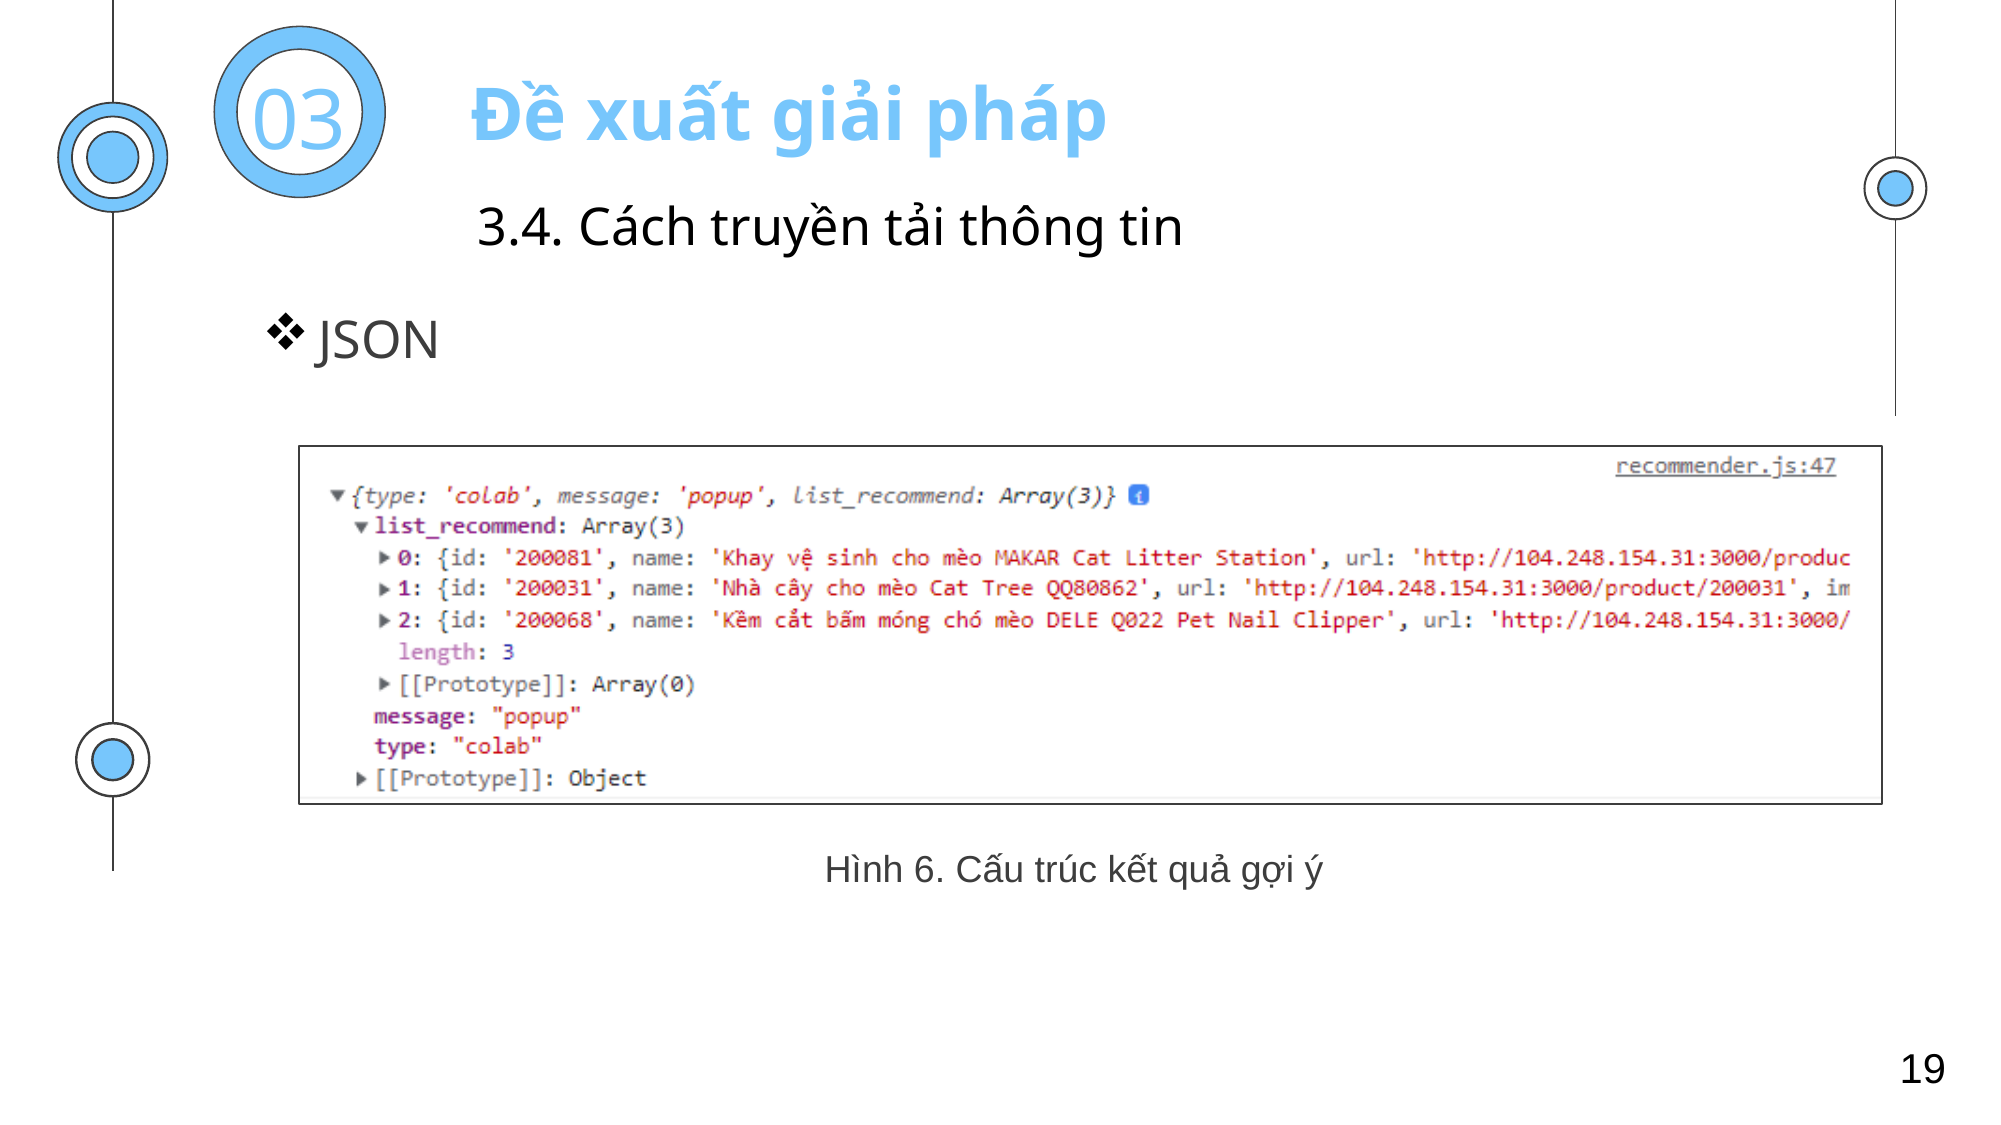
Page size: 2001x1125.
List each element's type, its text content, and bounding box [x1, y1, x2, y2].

text_box JSON [242, 286, 1906, 1054]
text_box 03 [208, 21, 389, 30]
title Đề xuất giải pháp [450, 47, 1660, 178]
text_box Hình 6. Cấu trúc kết quả gợi ý [574, 837, 1575, 898]
text_box 3.4. Cách truyền tải thông tin [457, 172, 1668, 286]
picture [299, 446, 1882, 804]
text_box 19 [1879, 1021, 1980, 1101]
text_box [213, 26, 386, 198]
